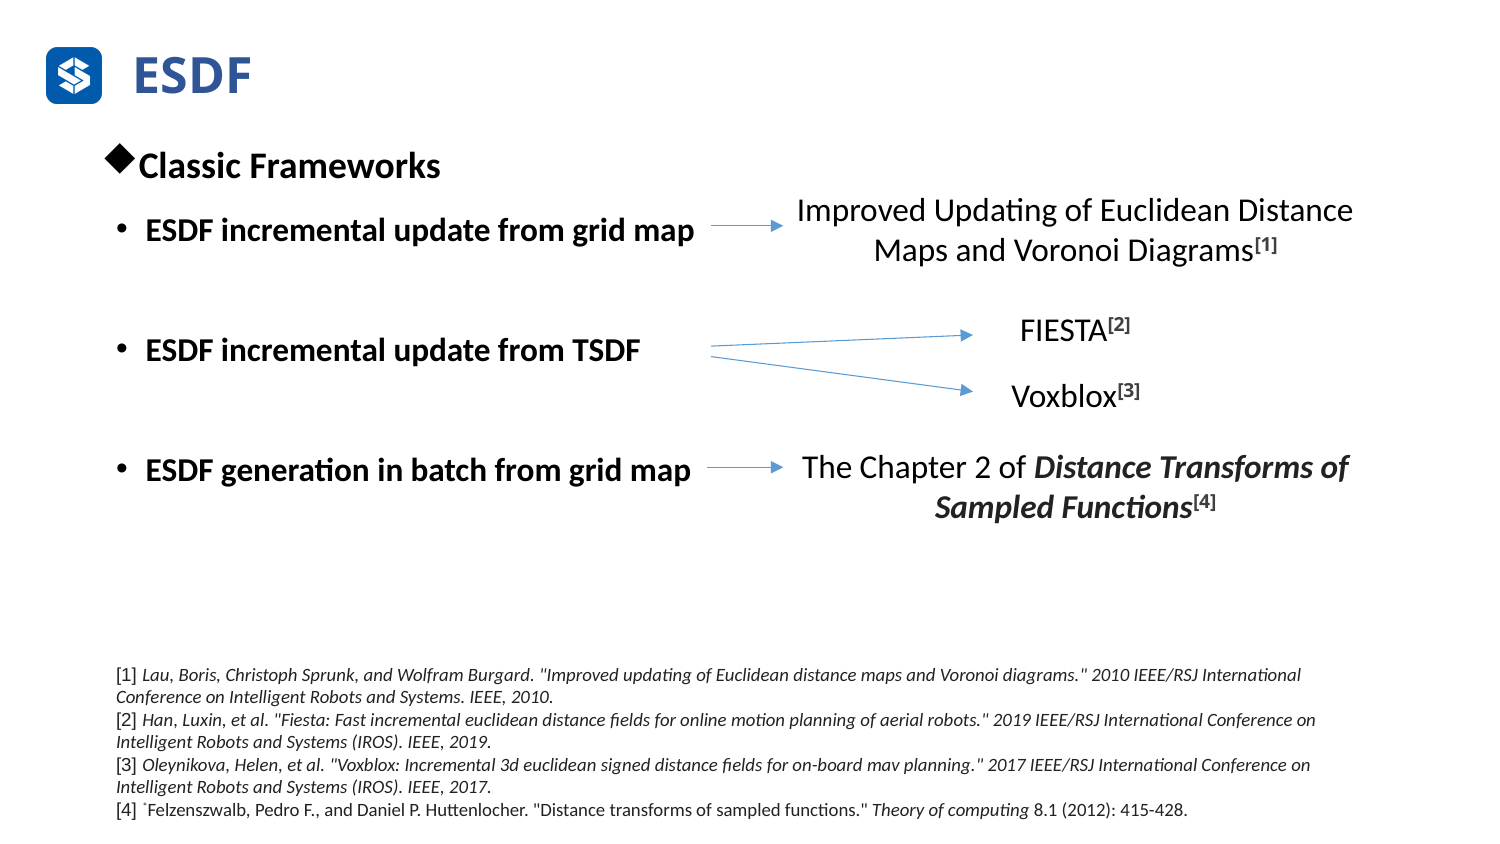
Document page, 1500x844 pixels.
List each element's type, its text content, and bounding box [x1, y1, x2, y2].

text_box Improved Updating of Euclidean Distance Maps and Voronoi Diagrams[1] [751, 180, 1400, 275]
title ESDF [117, 31, 1421, 123]
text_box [710, 334, 974, 347]
text_box The Chapter 2 of Distance Transforms of Sampled Functions[4] [751, 438, 1400, 533]
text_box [710, 356, 974, 392]
text_box Classic Frameworks [101, 116, 977, 186]
text_box FIESTA[2] [750, 300, 1400, 356]
text_box [1] Lau, Boris, Christoph Sprunk, and Wolfram Burgard. "Improved updating of Euclidean distance maps and Voronoi diagrams." 2010 IEEE/RSJ International Conference on Intelligent Robots and Systems. IEEE, 2010. [2] Han, Luxin, et al. "Fiesta: Fast incremental euclidean distance fields for online motion planning of aerial robots." 2019 IEEE/RSJ International Conference on Intelligent Robots and Systems (IROS). IEEE, 2019. [3] Oleynikova, Helen, et al. "Voxblox: Incremental 3d euclidean signed distance fields for on-board mav planning." 2017 IEEE/RSJ International Conference on Intelligent Robots and Systems (IROS). IEEE, 2017. [4] *Felzenszwalb, Pedro F., and Daniel P. Huttenlocher. "Distance transforms of sampled functions." Theory of computing 8.1 (2012): 415-428. [101, 655, 1400, 828]
text_box Voxblox[3] [751, 366, 1401, 422]
picture [46, 47, 102, 104]
text_box ESDF incremental update from grid map ESDF incremental update from TSDF ESDF generation in batch from grid map [101, 180, 750, 555]
